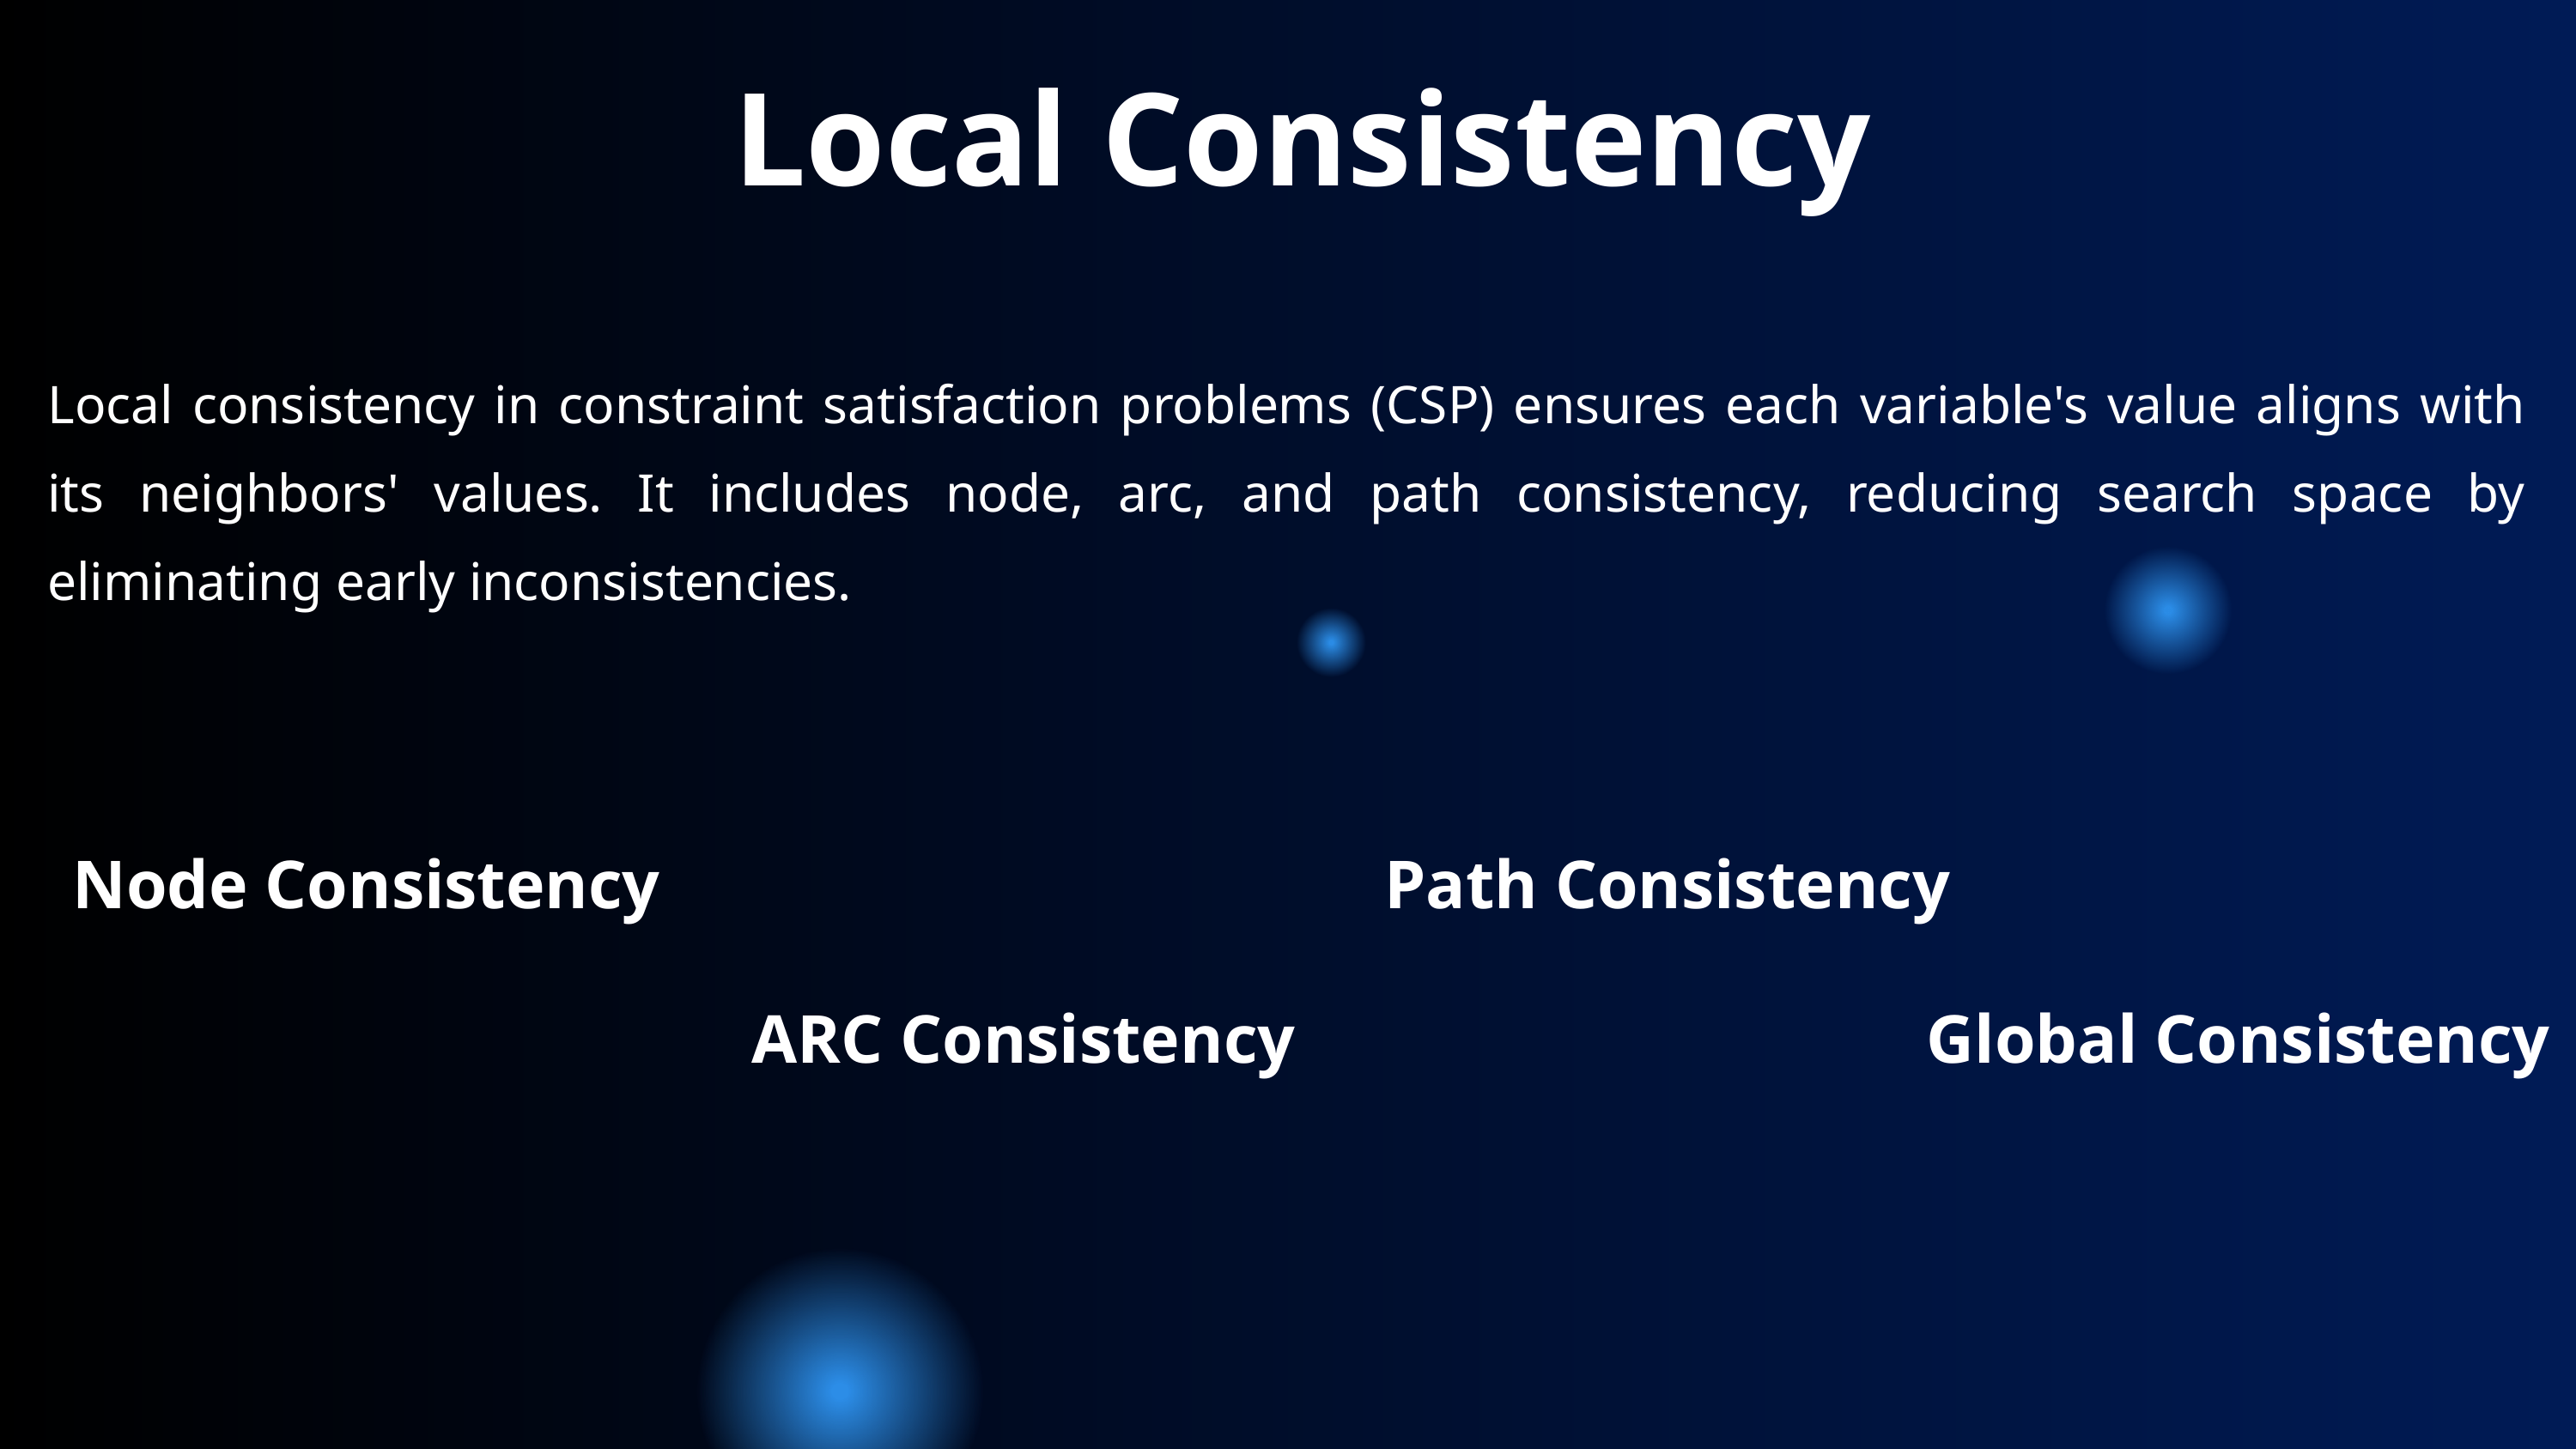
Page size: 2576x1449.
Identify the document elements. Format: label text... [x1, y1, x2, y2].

text_box [1293, 604, 1370, 681]
text_box Path Consistency [1369, 809, 1966, 923]
text_box Local consistency in constraint satisfaction problems (CSP) ensures each variable's value aligns with its neighbors' values. It includes node, arc, and path consistency, reducing search space by eliminating early inconsistencies. [47, 346, 2529, 611]
text_box Node Consistency [25, 809, 708, 923]
text_box [682, 1234, 998, 1449]
text_box Local Consistency [366, 0, 2239, 212]
text_box ARC Consistency [682, 963, 1365, 1076]
text_box [2098, 540, 2239, 681]
text_box Global Consistency [1908, 963, 2569, 1076]
